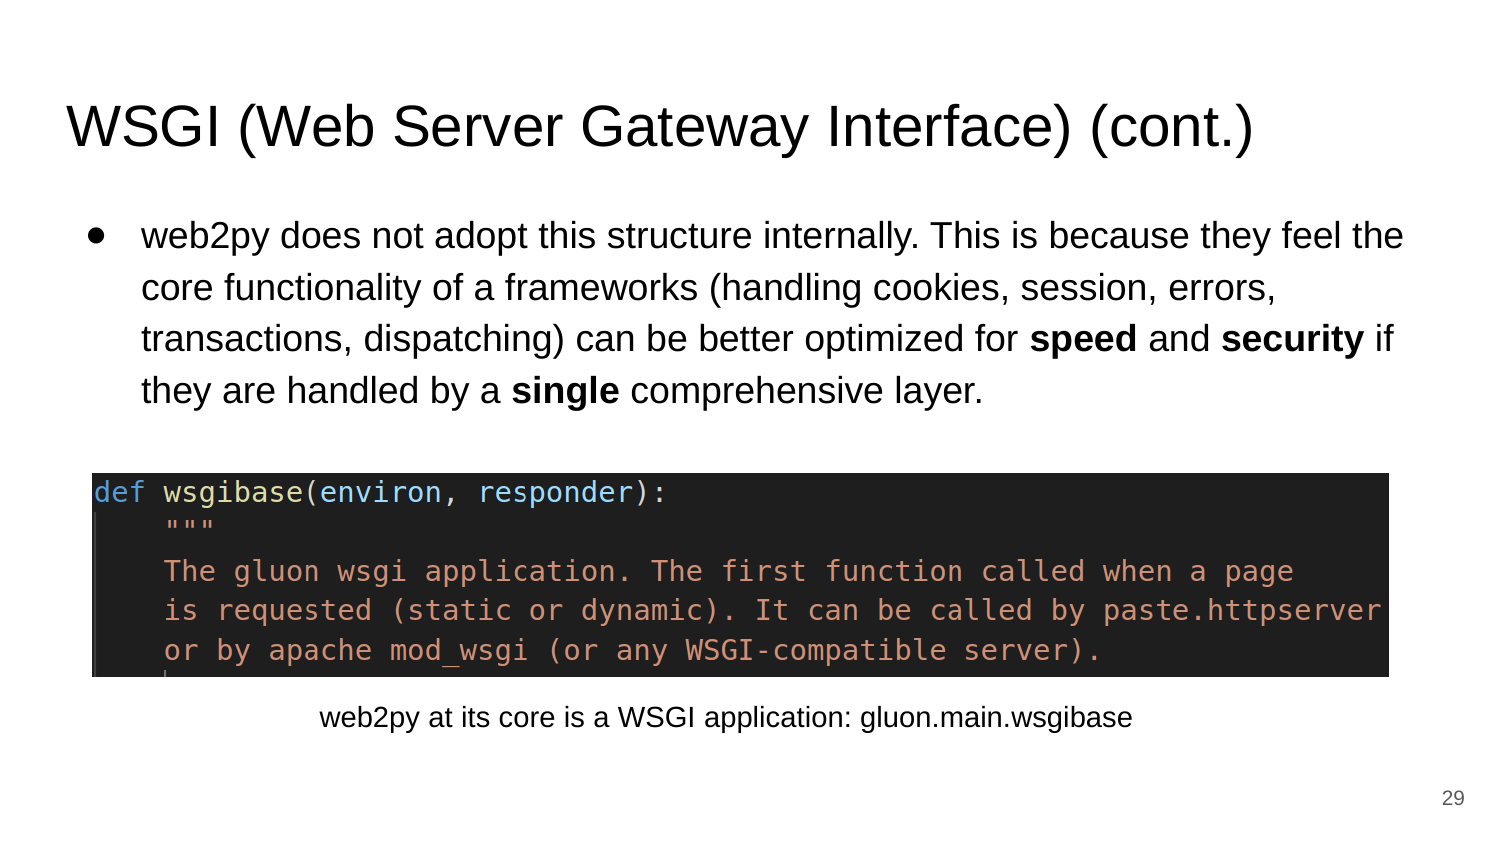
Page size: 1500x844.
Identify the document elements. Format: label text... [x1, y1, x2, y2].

title WSGI (Web Server Gateway Interface) (cont.) [51, 72, 1449, 167]
list web2py does not adopt this structure internally. This is because they feel the core functionality of a frameworks (handling cookies, session, errors, transactions, dispatching) can be better optimized for speed and security if they are handled by a single comprehensive layer. [51, 189, 1449, 750]
text_box web2py at its core is a WSGI application: gluon.main.wsgibase [304, 685, 1227, 754]
picture [91, 473, 1389, 677]
slide_number ‹#› [1389, 764, 1480, 830]
